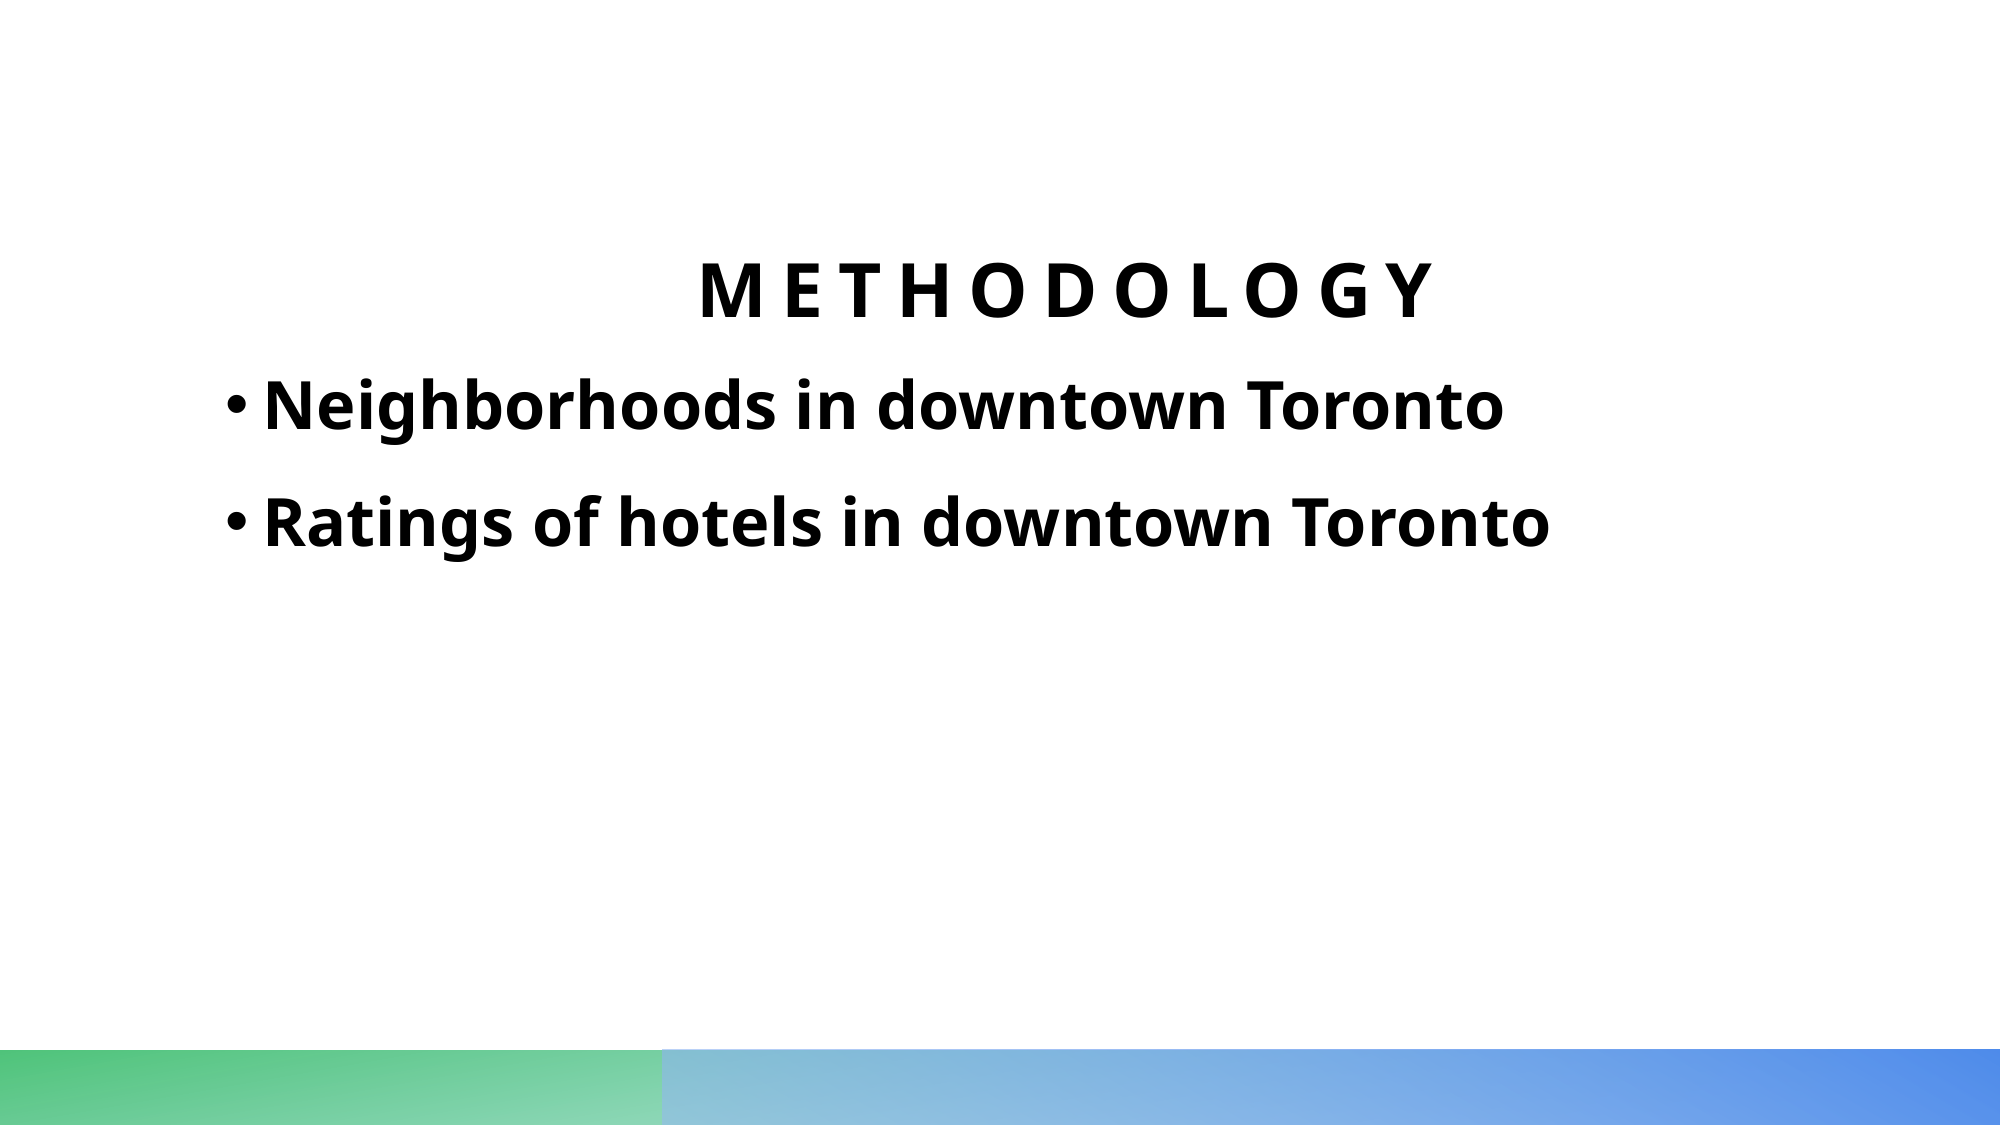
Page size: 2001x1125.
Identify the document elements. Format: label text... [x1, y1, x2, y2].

title Methodology [225, 130, 1905, 333]
list Neighborhoods in downtown Toronto Ratings of hotels in downtown Toronto [225, 346, 1905, 996]
